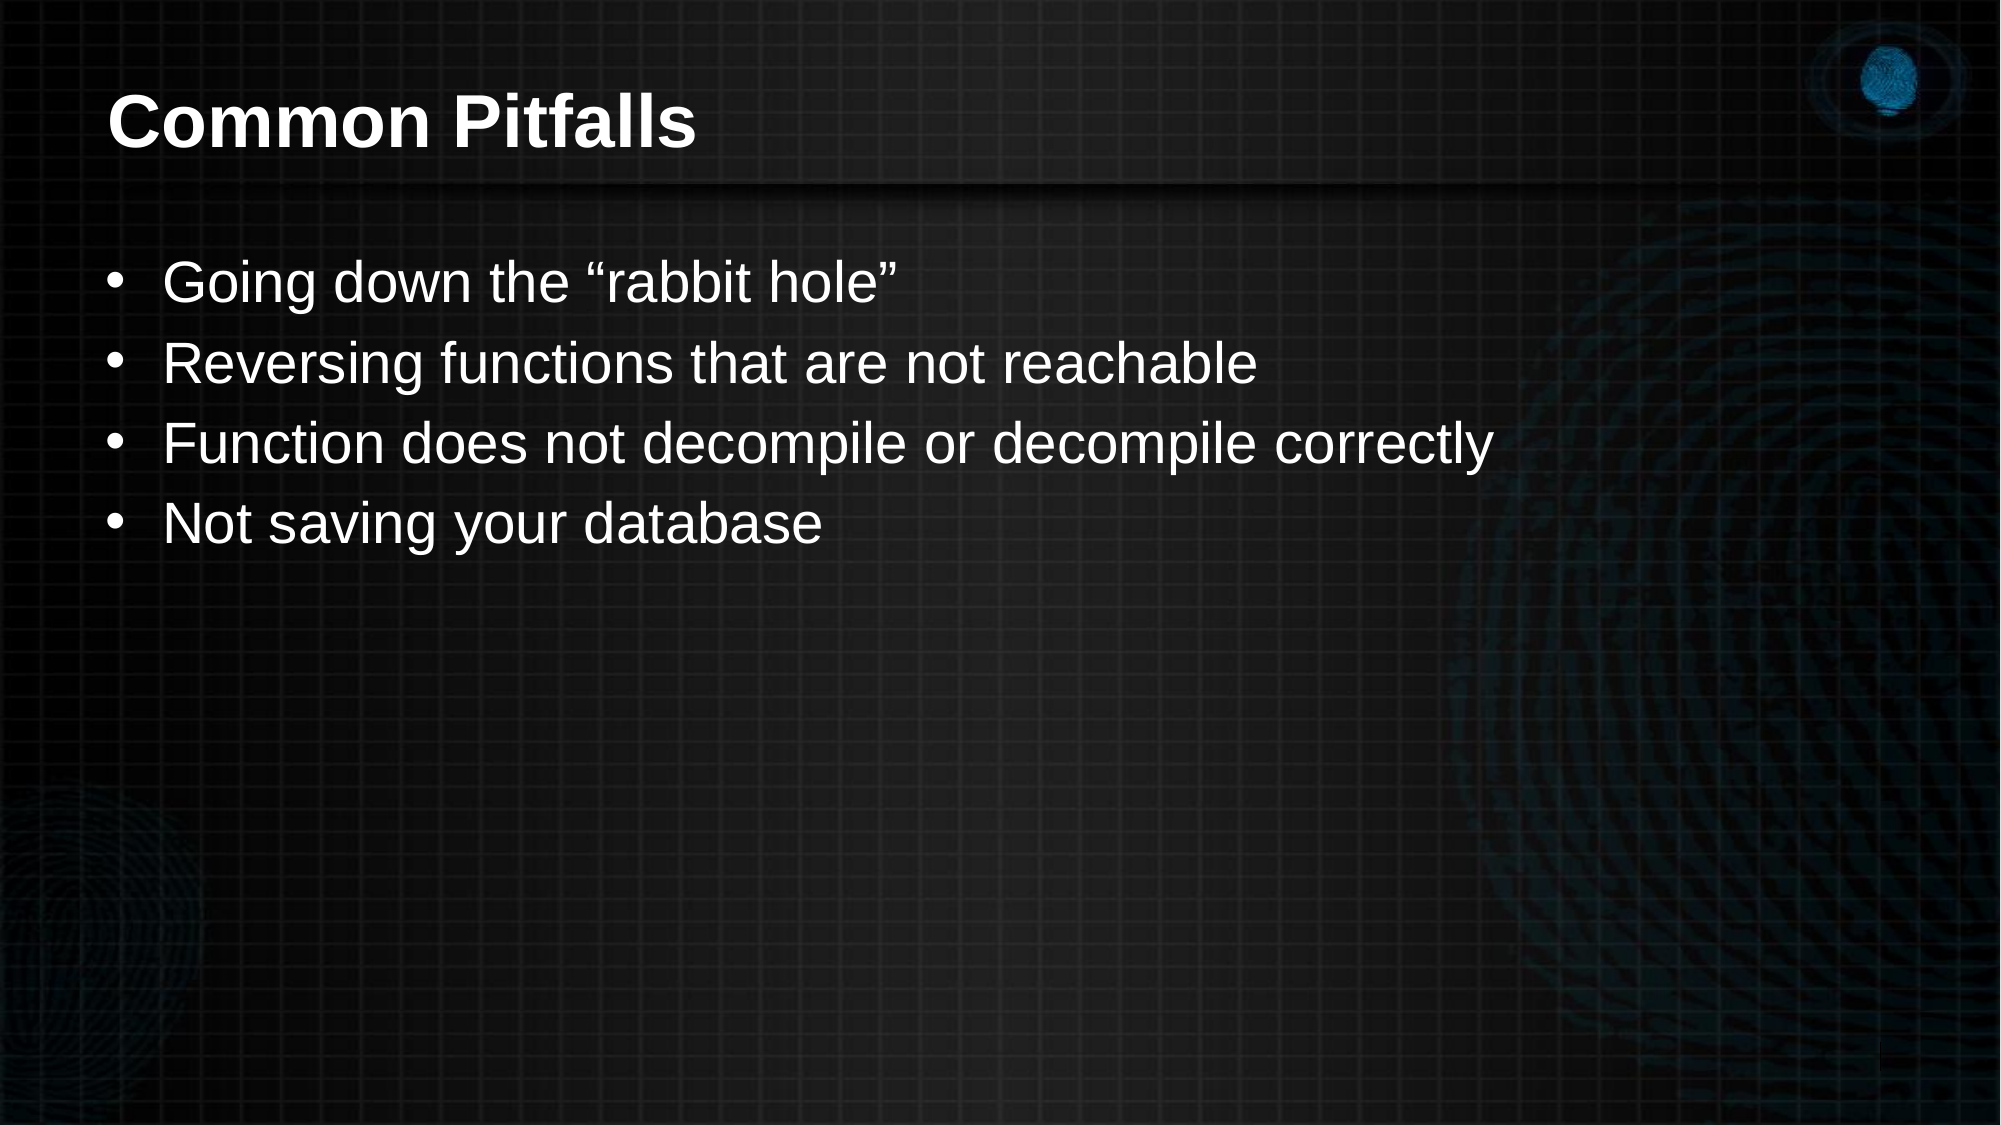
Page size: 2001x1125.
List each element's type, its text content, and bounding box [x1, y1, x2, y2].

title Common Pitfalls [99, 23, 1901, 213]
list Going down the “rabbit hole” Reversing functions that are not reachable Function does not decompile or decompile correctly Not saving your database [97, 236, 1899, 1101]
picture [0, 0, 2001, 1125]
